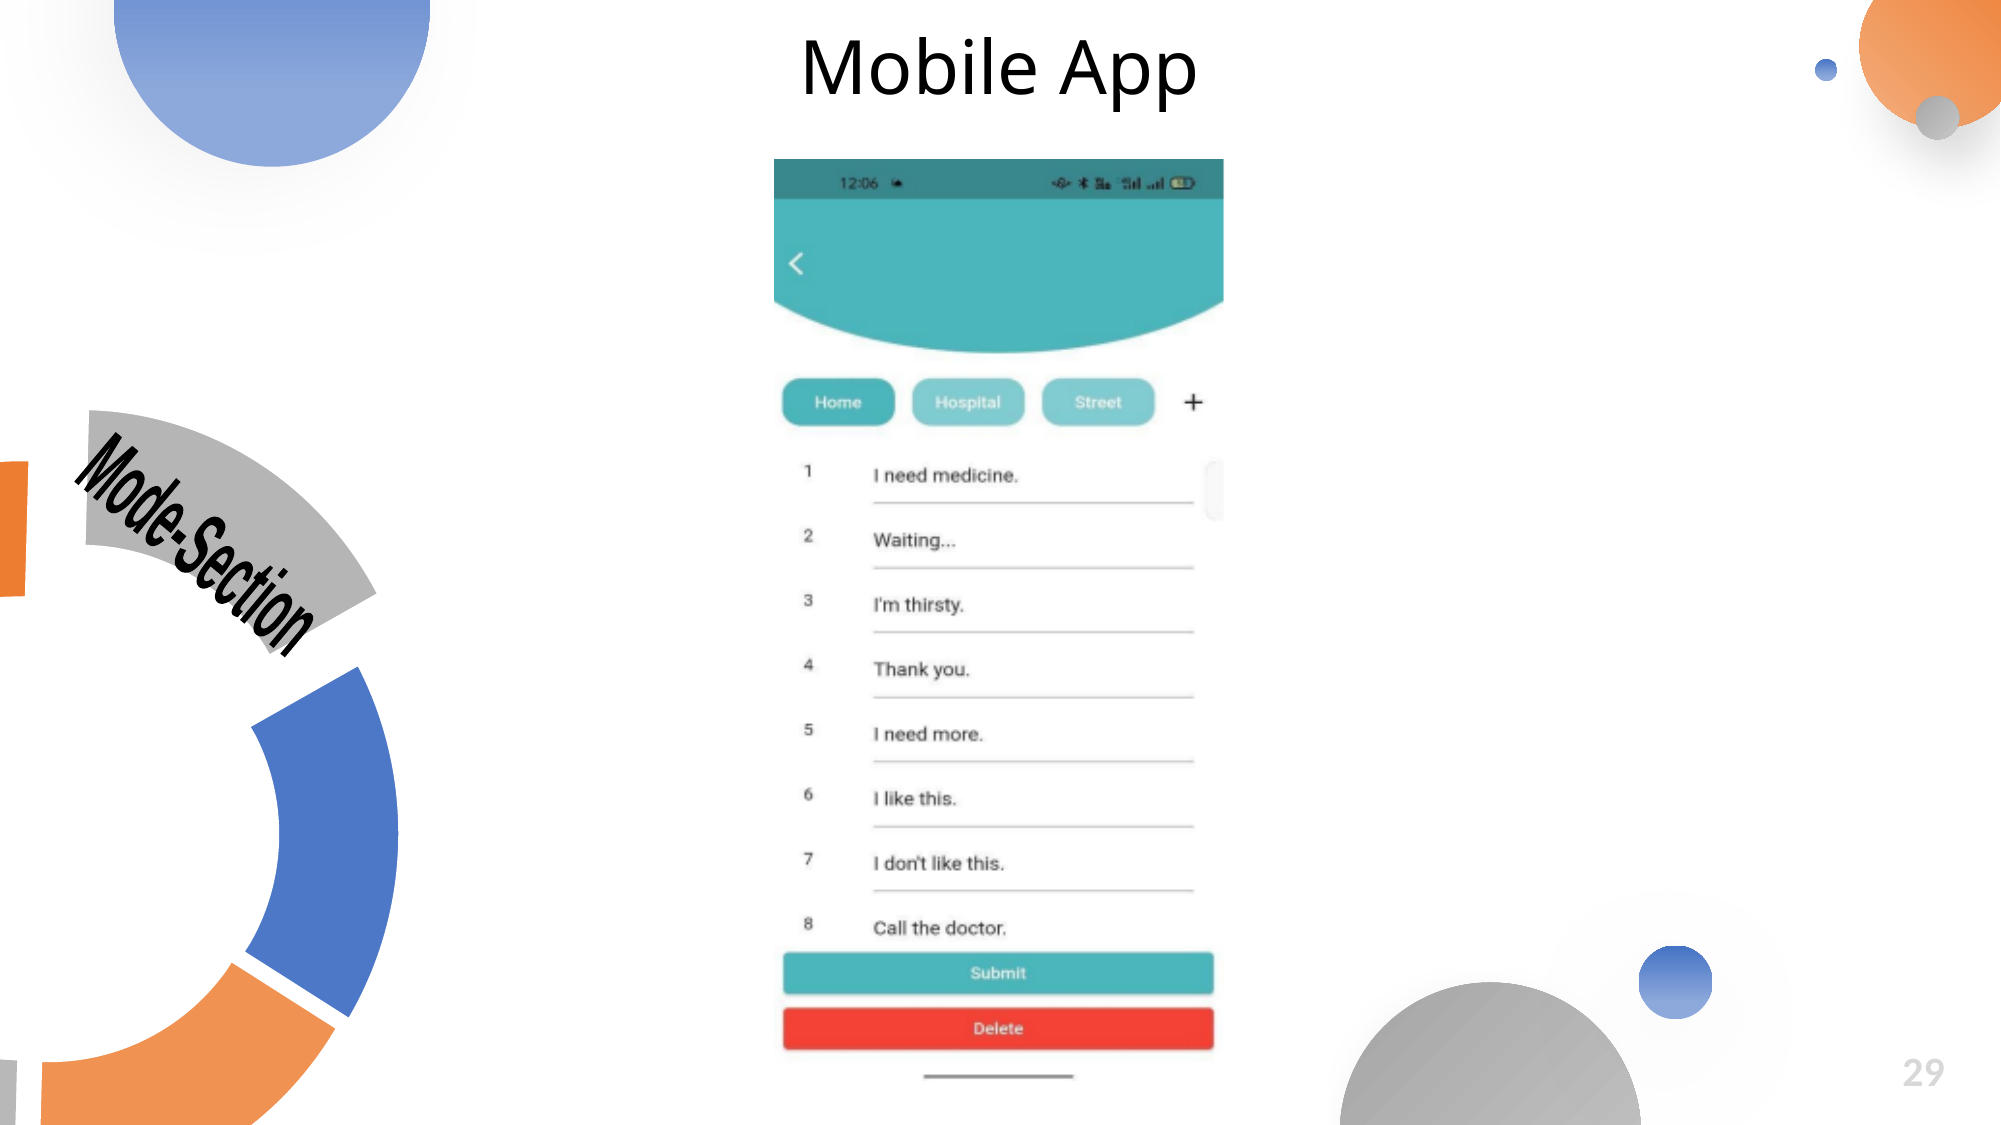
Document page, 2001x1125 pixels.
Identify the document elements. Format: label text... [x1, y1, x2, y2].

text_box Mobile App [744, 11, 1256, 117]
text_box [1340, 982, 1641, 1125]
text_box [0, 1059, 18, 1125]
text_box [1833, 0, 2000, 151]
text_box [1638, 945, 1713, 1020]
text_box [114, 0, 430, 167]
text_box [39, 961, 337, 1125]
text_box [84, 409, 379, 656]
picture [774, 159, 1226, 1081]
text_box [243, 664, 400, 1020]
text_box [0, 460, 30, 599]
